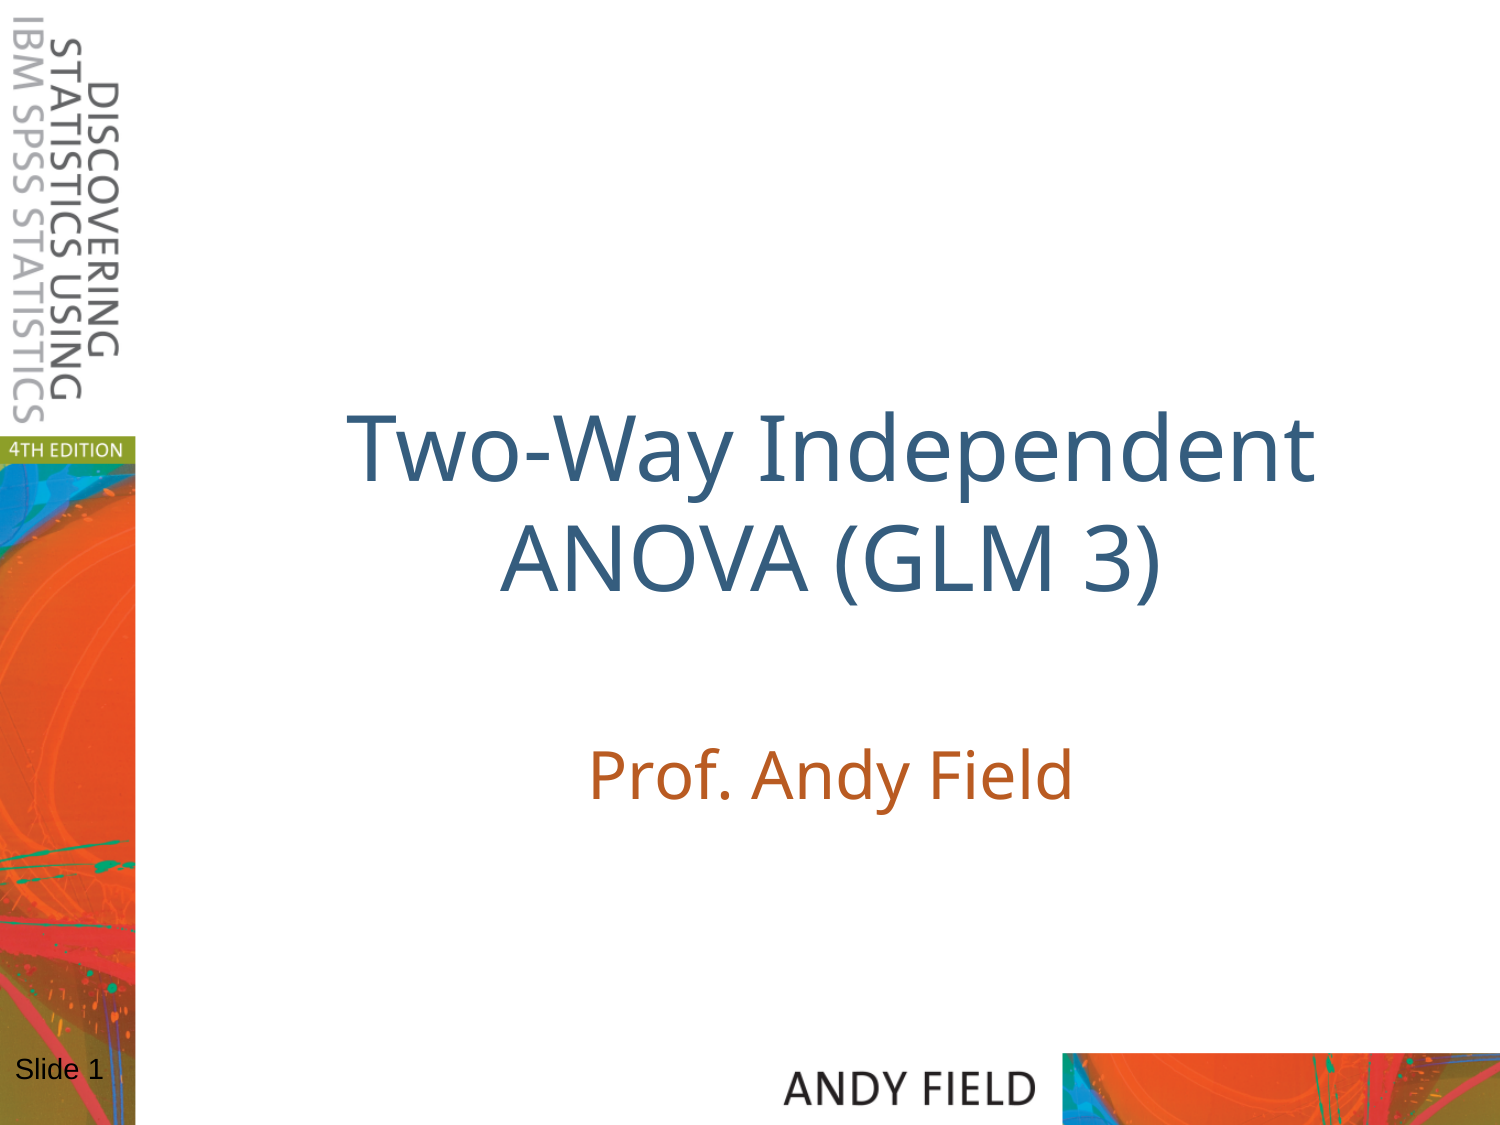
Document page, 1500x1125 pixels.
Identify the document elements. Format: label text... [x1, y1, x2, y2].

subtitle Prof. Andy Field [225, 725, 1439, 925]
title Two-Way Independent ANOVA (GLM 3) [225, 375, 1439, 625]
slide_number Slide 1 [0, 1042, 141, 1103]
